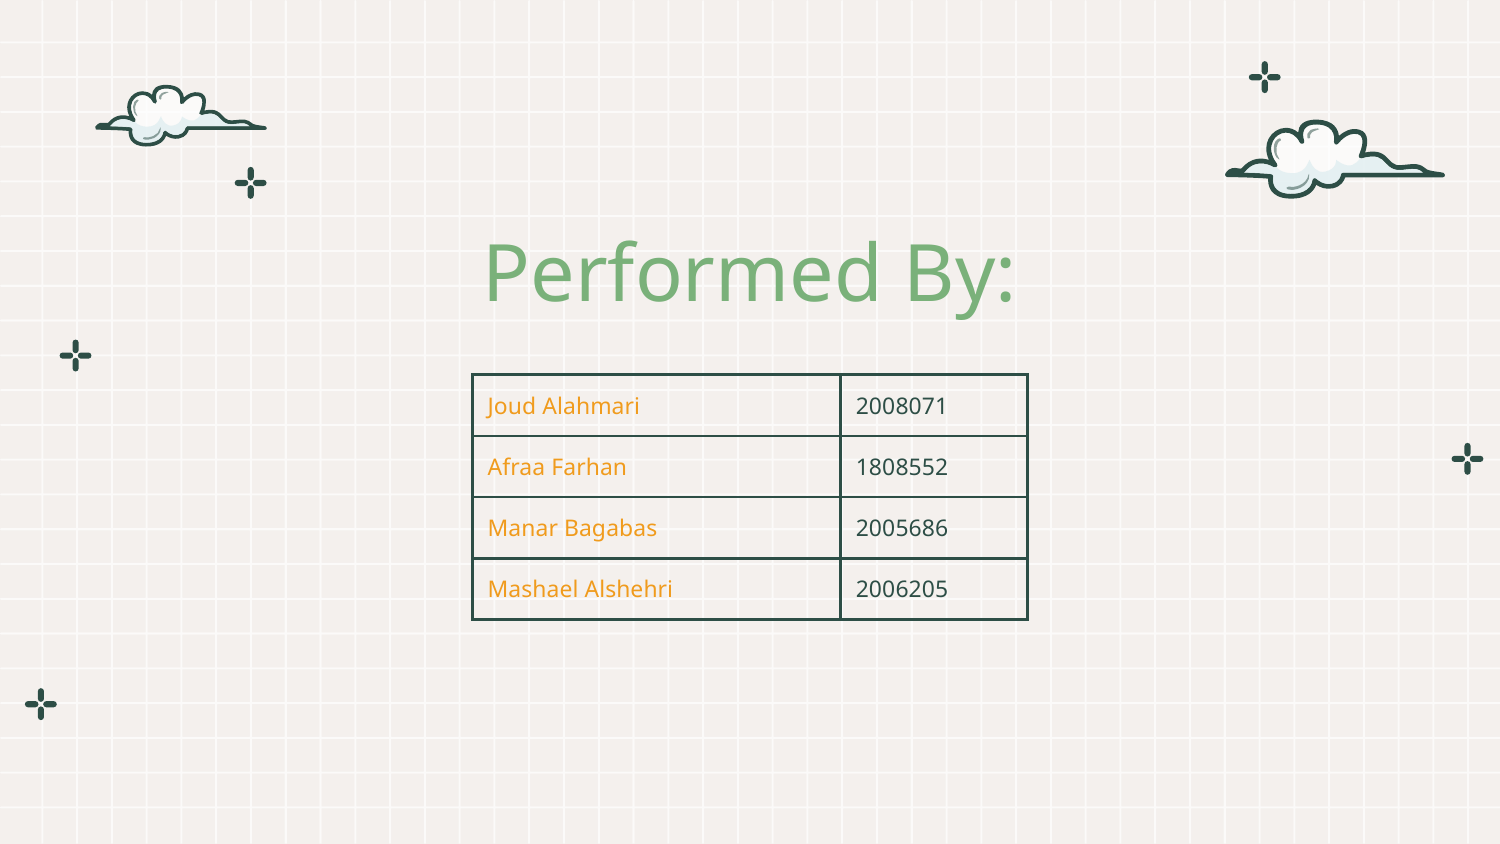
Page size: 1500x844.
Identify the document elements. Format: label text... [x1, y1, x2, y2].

table_cell 2005686 [842, 498, 1026, 557]
table_cell 1808552 [842, 437, 1026, 496]
table_cell Manar Bagabas [474, 498, 839, 557]
table_header 2008071 [842, 376, 1026, 435]
title Performed By: [118, 206, 1382, 301]
table_cell Mashael Alshehri [474, 560, 839, 618]
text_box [1224, 115, 1446, 200]
table_header Joud Alahmari [474, 376, 839, 435]
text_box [94, 81, 267, 148]
table_cell 2006205 [842, 560, 1026, 618]
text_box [234, 166, 267, 200]
table_cell Afraa Farhan [474, 437, 839, 496]
